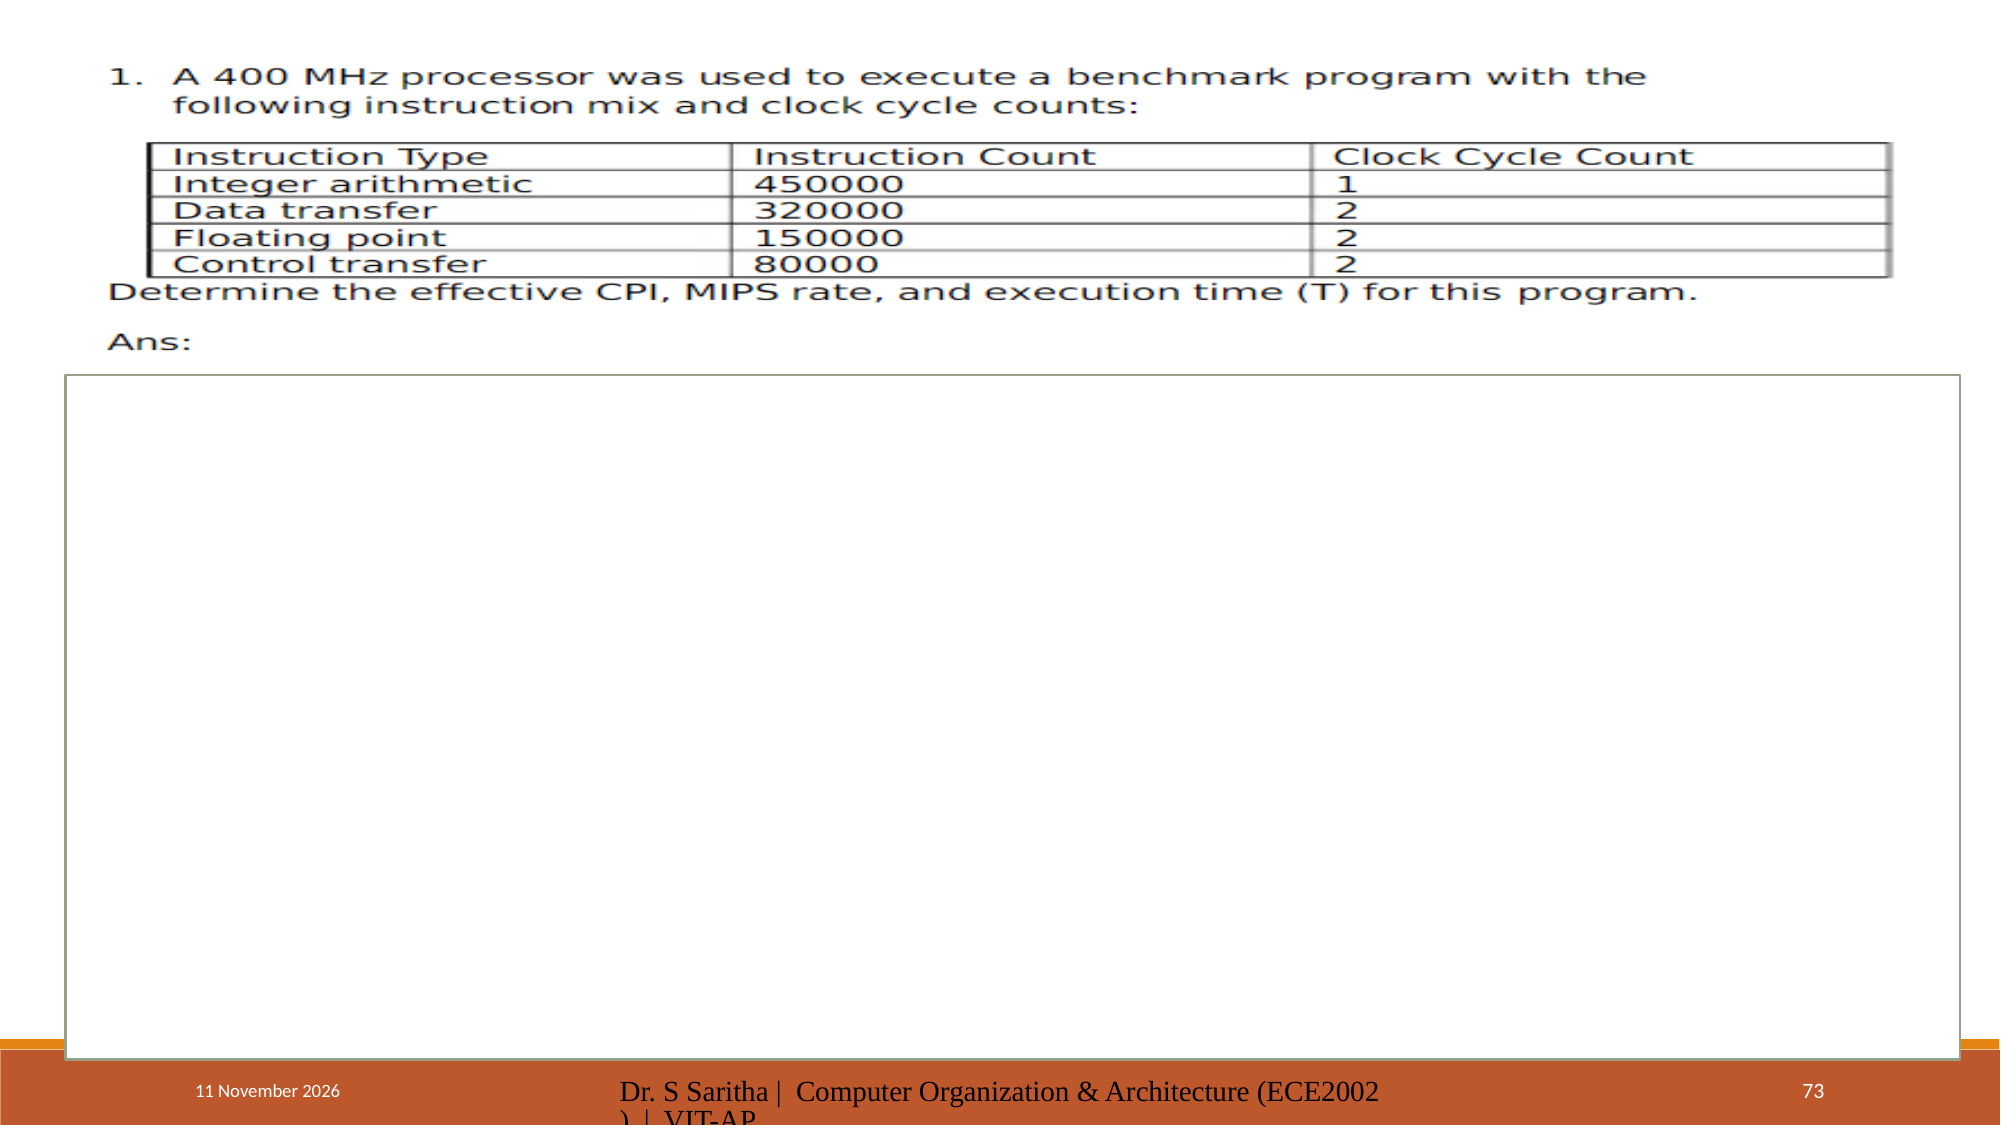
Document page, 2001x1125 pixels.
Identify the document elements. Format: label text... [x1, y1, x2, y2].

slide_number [180, 1061, 586, 1120]
text_box [64, 1006, 1961, 1061]
picture [39, 61, 2000, 997]
slide_number 73 [1624, 1061, 1840, 1120]
footer Dr. S Saritha | Computer Organization & Architecture (ECE2002) | VIT-AP [604, 1061, 1396, 1120]
